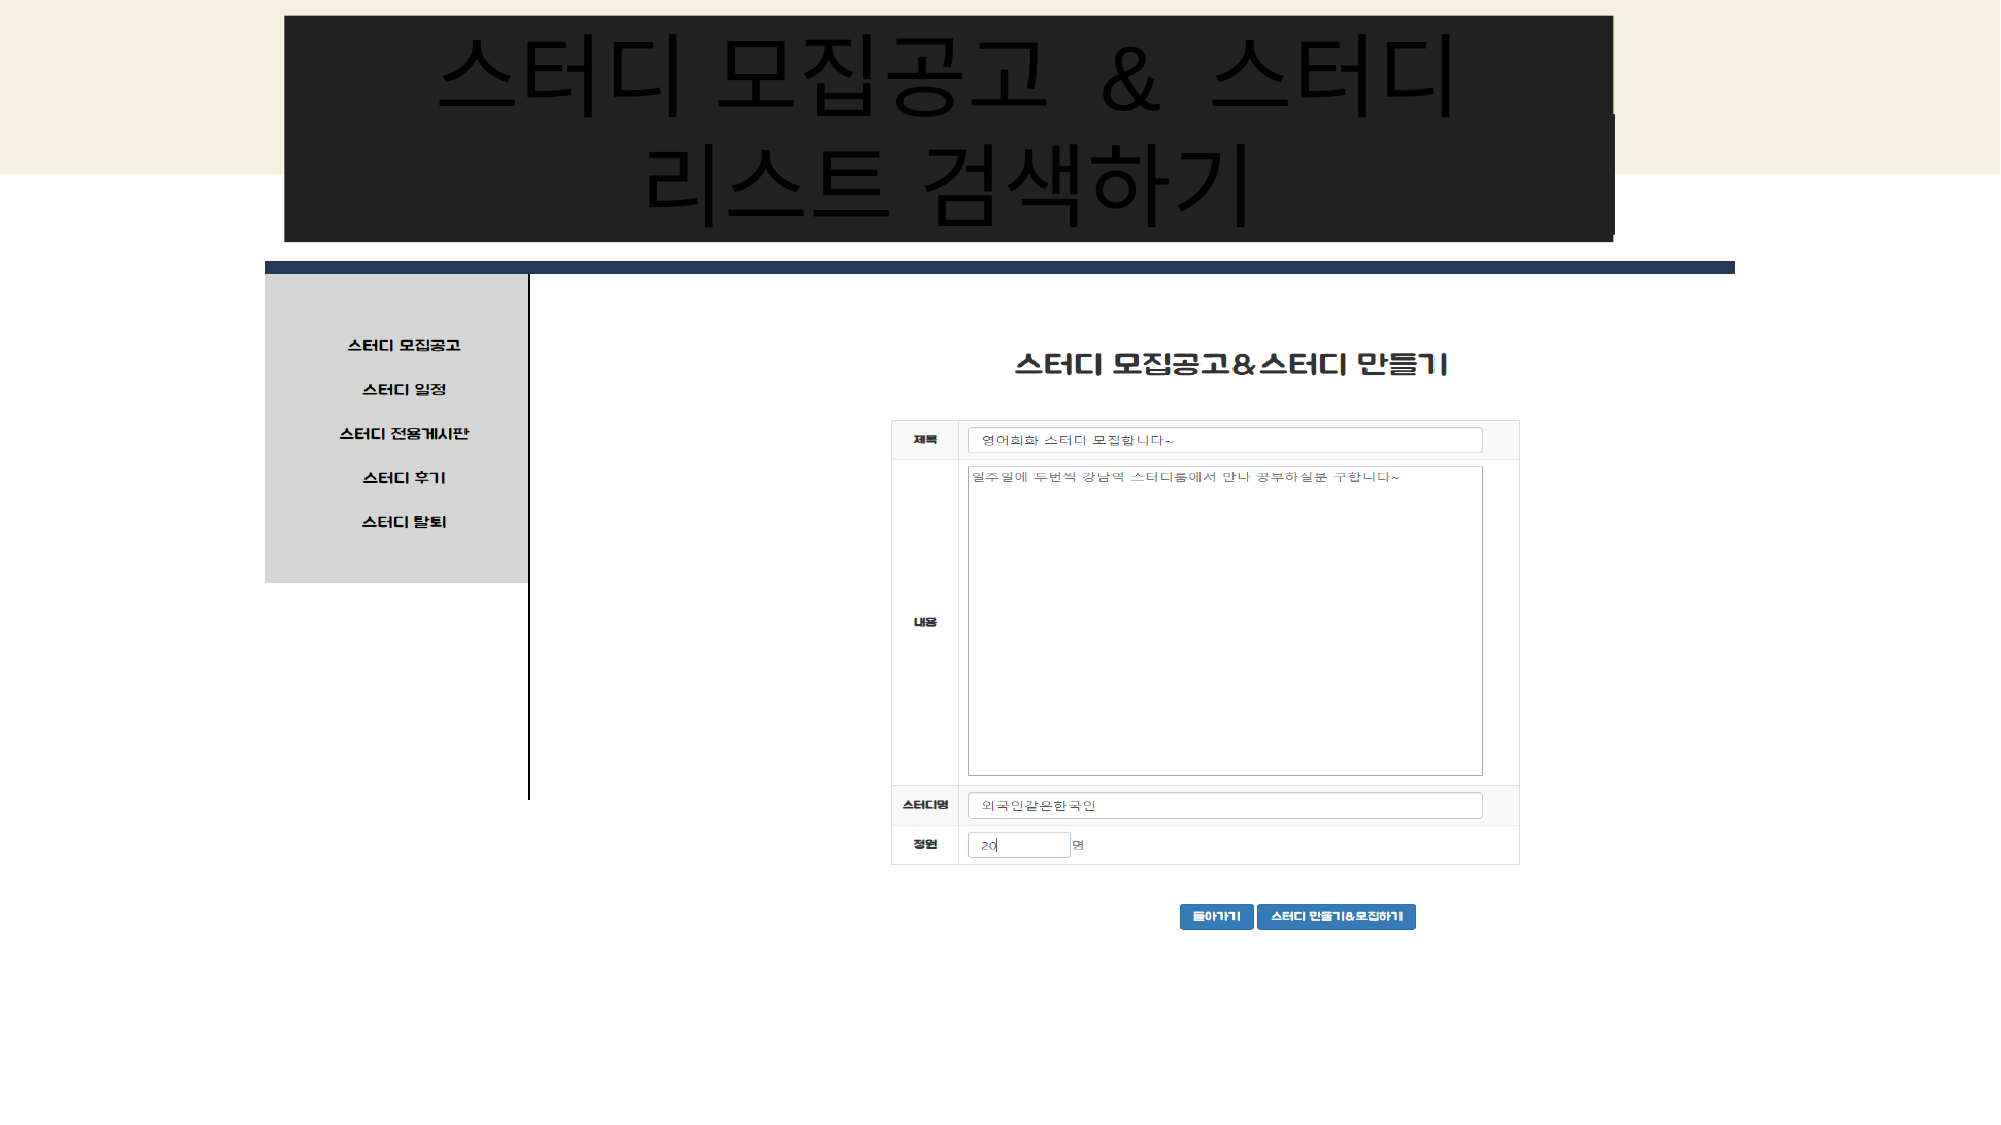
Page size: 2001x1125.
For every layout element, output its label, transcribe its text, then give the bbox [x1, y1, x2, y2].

picture [265, 261, 1735, 956]
title 스터디 모집공고 & 스터디 리스트 검색하기 [284, 15, 1614, 243]
